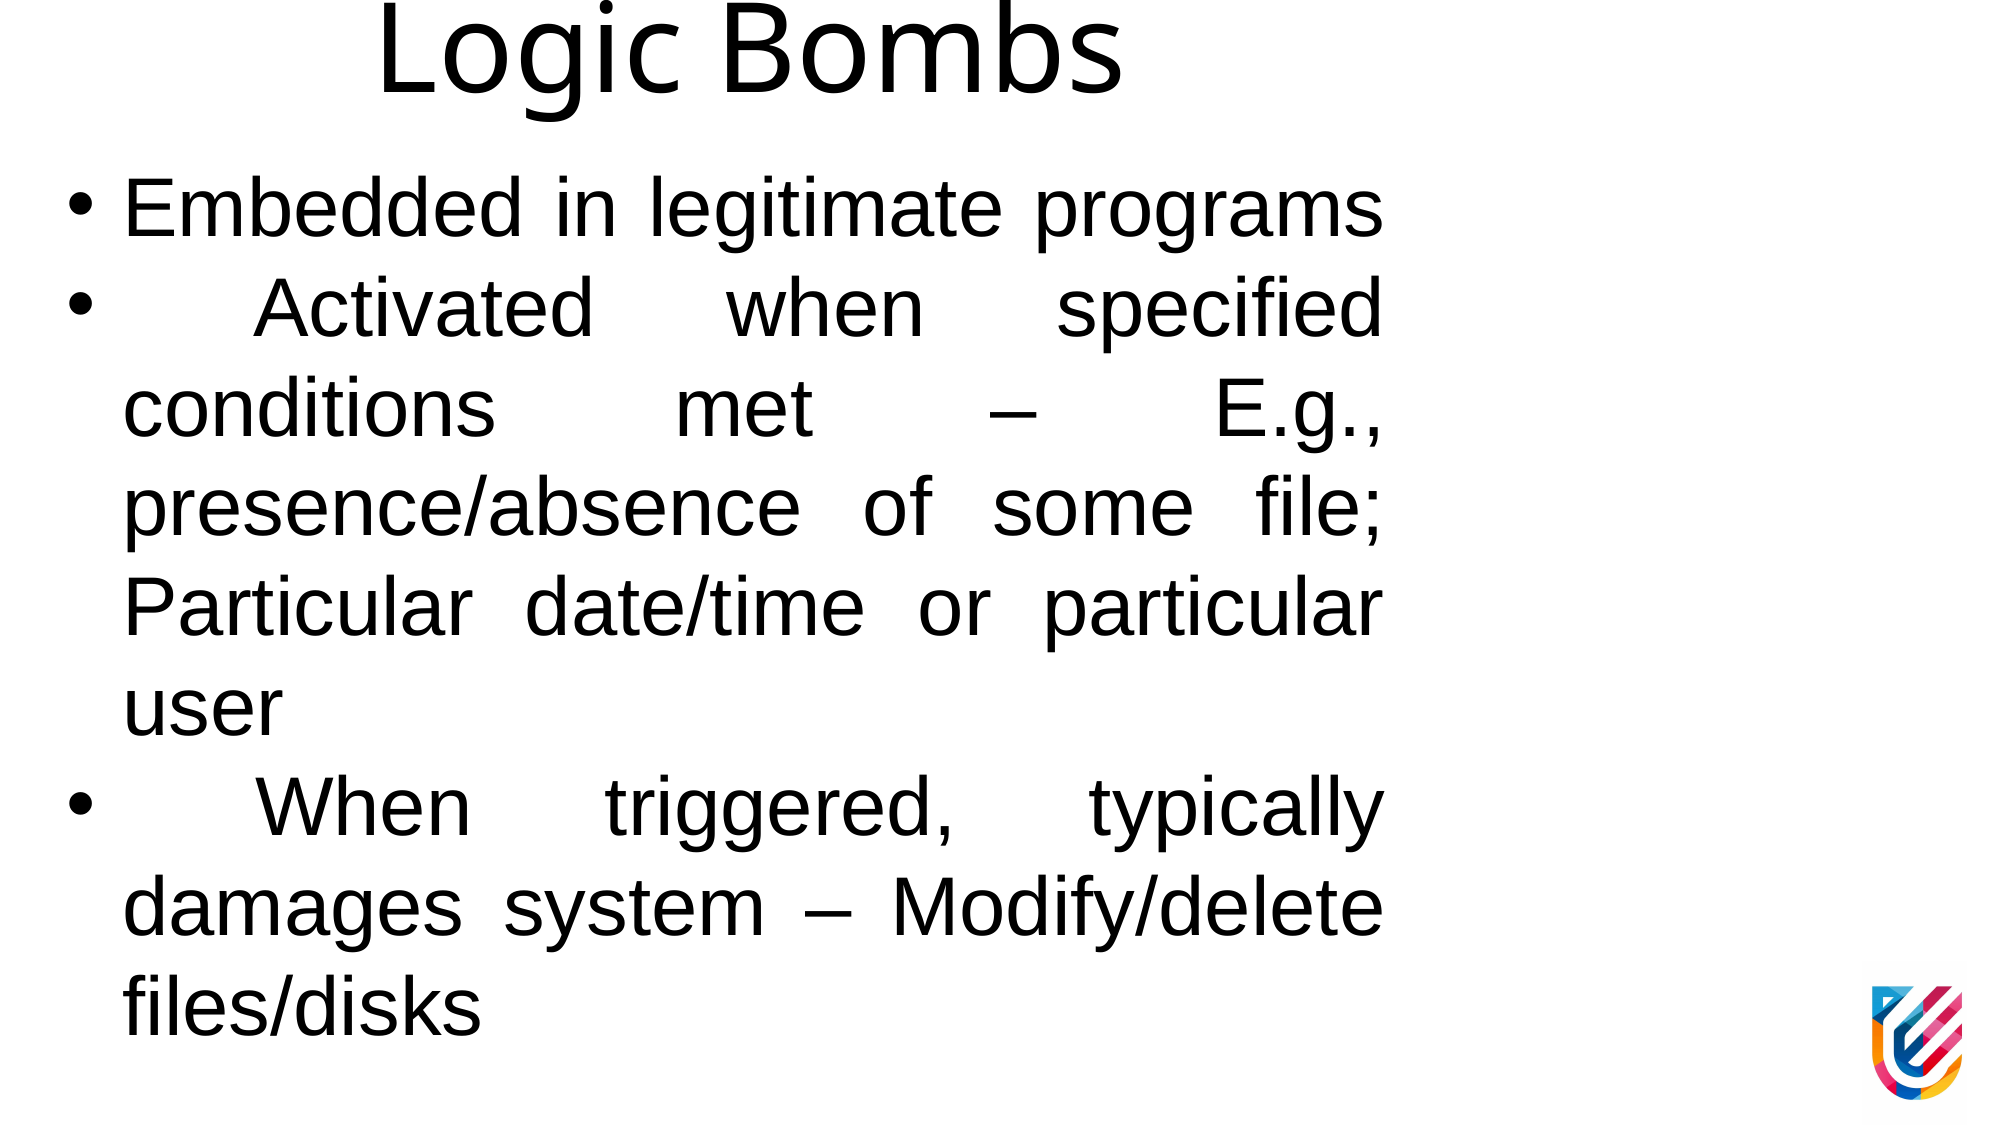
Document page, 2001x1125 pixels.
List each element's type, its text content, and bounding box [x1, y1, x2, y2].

subtitle Embedded in legitimate programs Activated when specified conditions met – E.g., presence/absence of some file; Particular date/time or particular user When triggered, typically damages system – Modify/delete files/disks [51, 145, 1401, 929]
picture [1862, 961, 1967, 1125]
title Logic Bombs [0, 0, 1500, 127]
